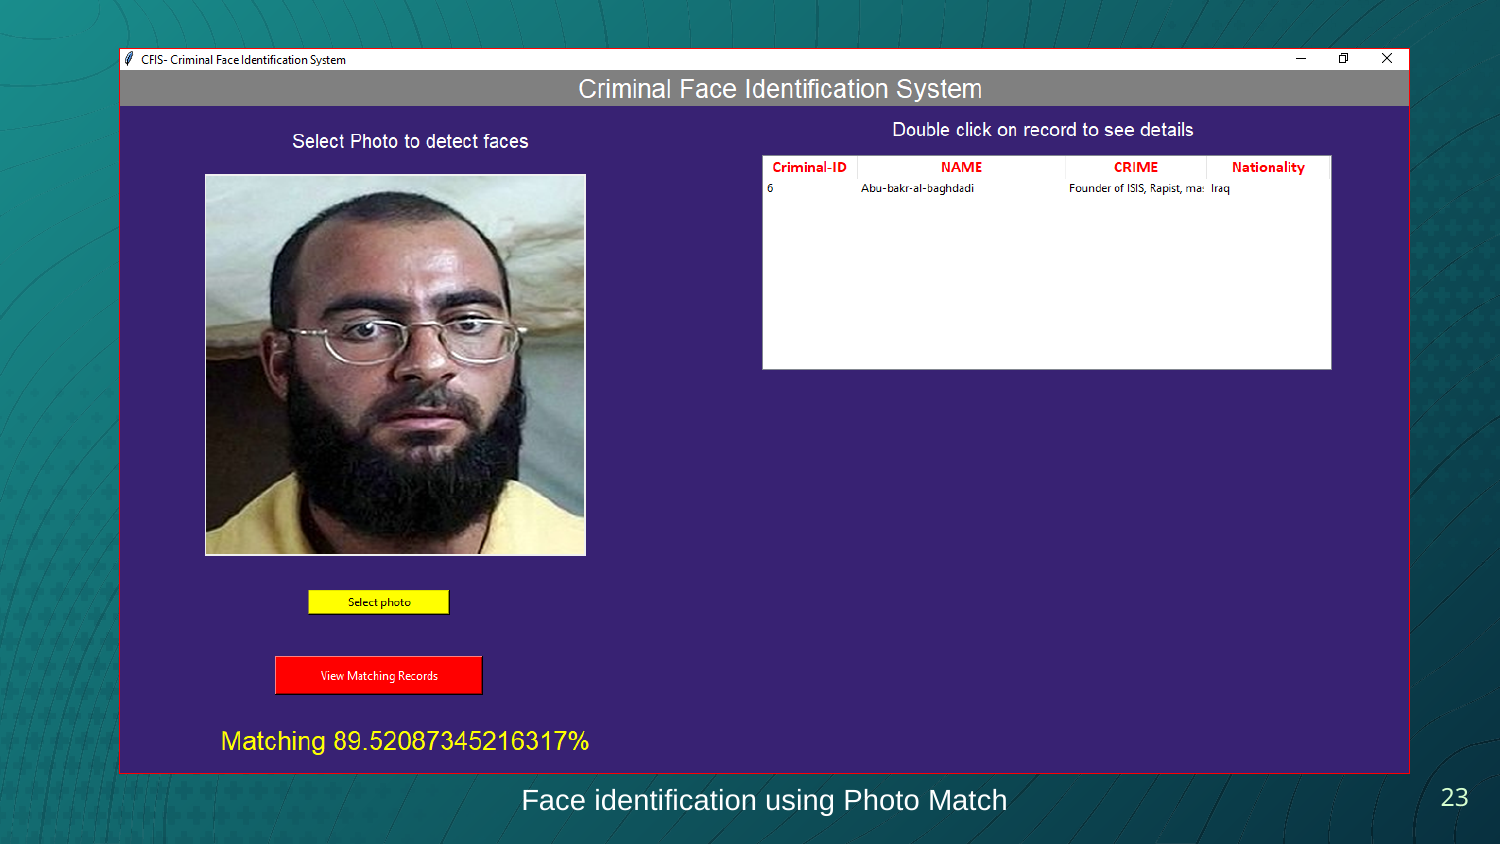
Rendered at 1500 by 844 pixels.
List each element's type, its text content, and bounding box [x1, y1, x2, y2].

slide_number 23 [1409, 766, 1500, 832]
text_box Face identification using Photo Match [488, 783, 1041, 824]
picture [119, 48, 1411, 774]
